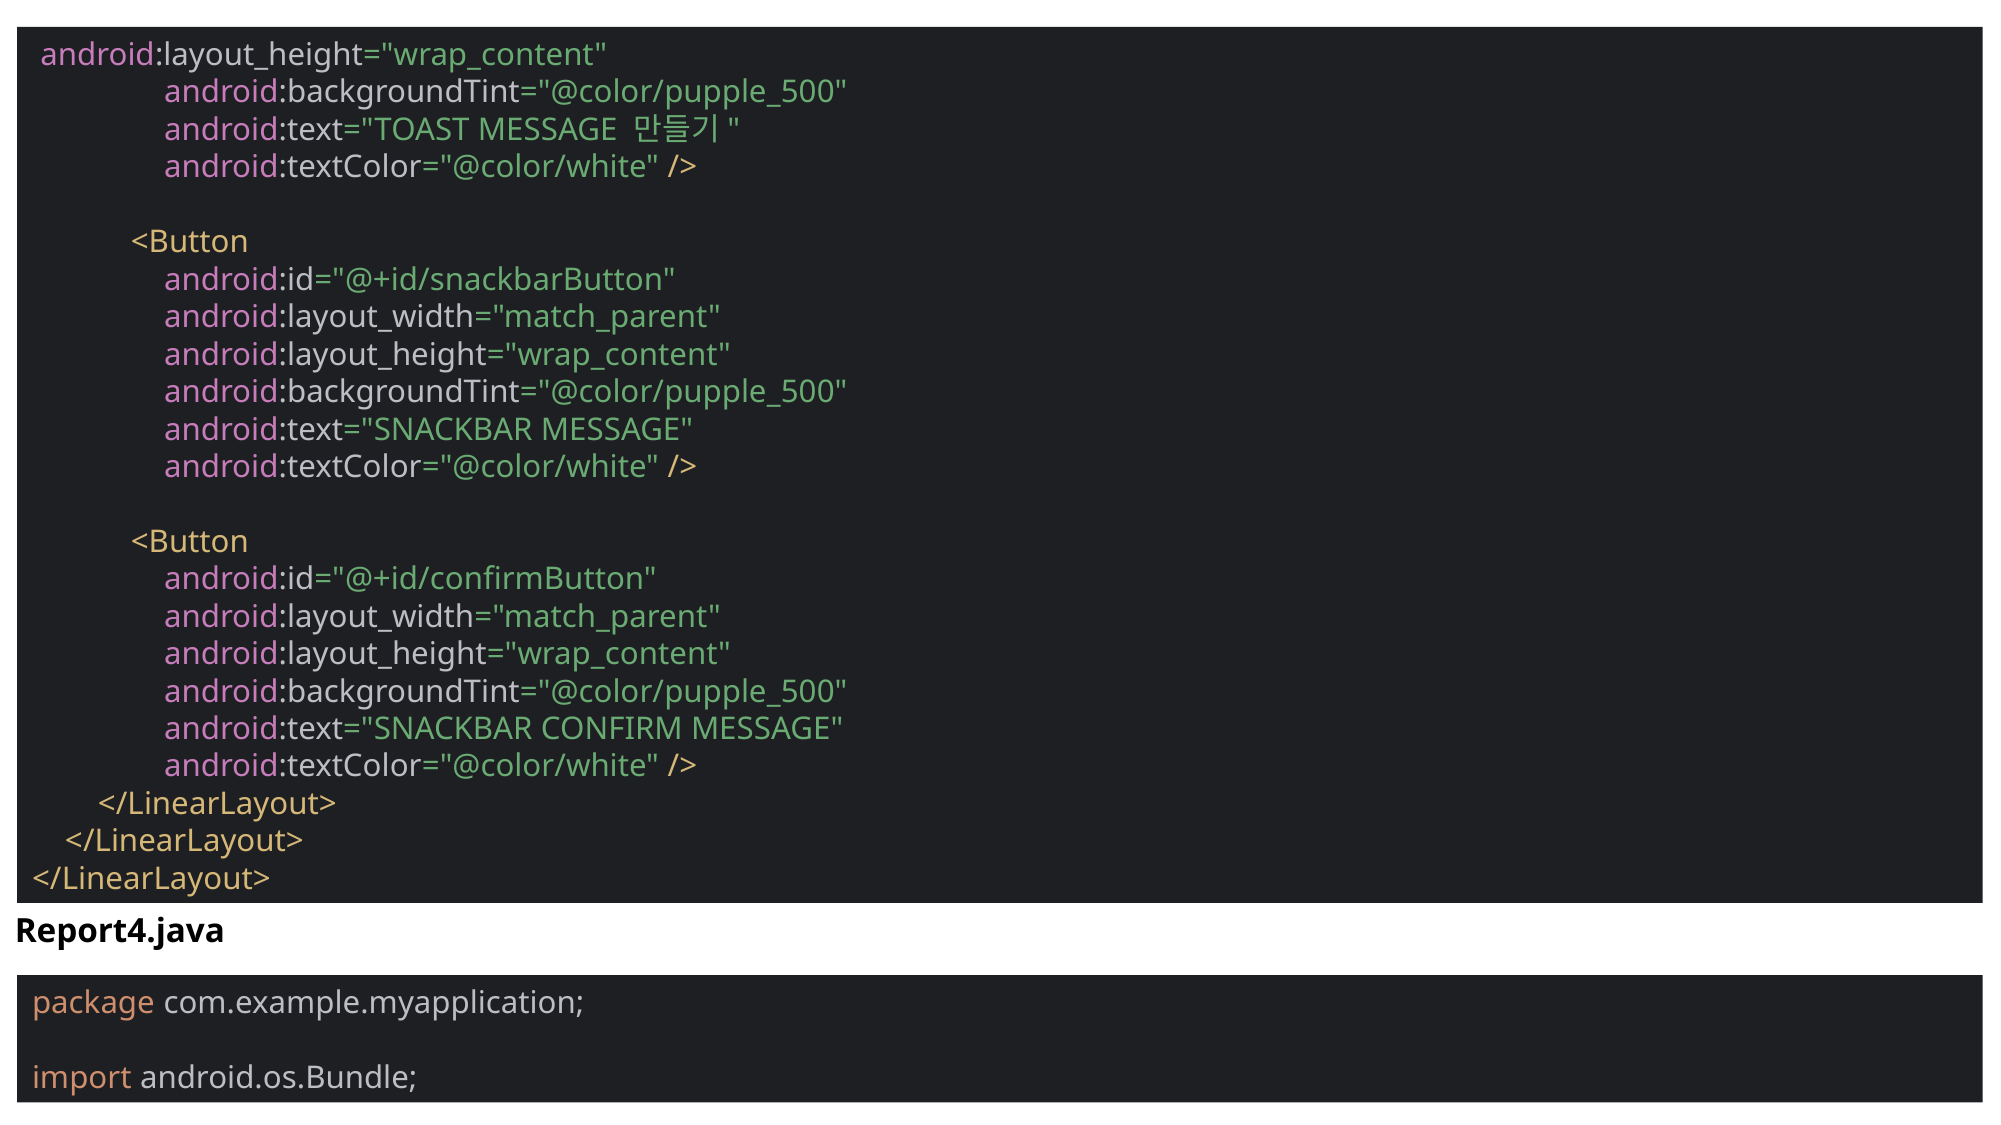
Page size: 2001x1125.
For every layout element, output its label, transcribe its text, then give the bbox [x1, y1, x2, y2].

text_box Report4.java [0, 902, 643, 957]
text_box package com.example.myapplication; import android.os.Bundle; [17, 975, 1983, 1103]
text_box android:layout_height="wrap_content" android:backgroundTint="@color/pupple_500" android:text="TOAST MESSAGE 만들기" android:textColor="@color/white" /> <Button android:id="@+id/snackbarButton" android:layout_width="match_parent" android:layout_height="wrap_content" android:backgroundTint="@color/pupple_500" android:text="SNACKBAR MESSAGE" android:textColor="@color/white" /> <Button android:id="@+id/confirmButton" android:layout_width="match_parent" android:layout_height="wrap_content" android:backgroundTint="@color/pupple_500" android:text="SNACKBAR CONFIRM MESSAGE" android:textColor="@color/white" /> </LinearLayout> </LinearLayout> </LinearLayout> [17, 26, 1983, 903]
